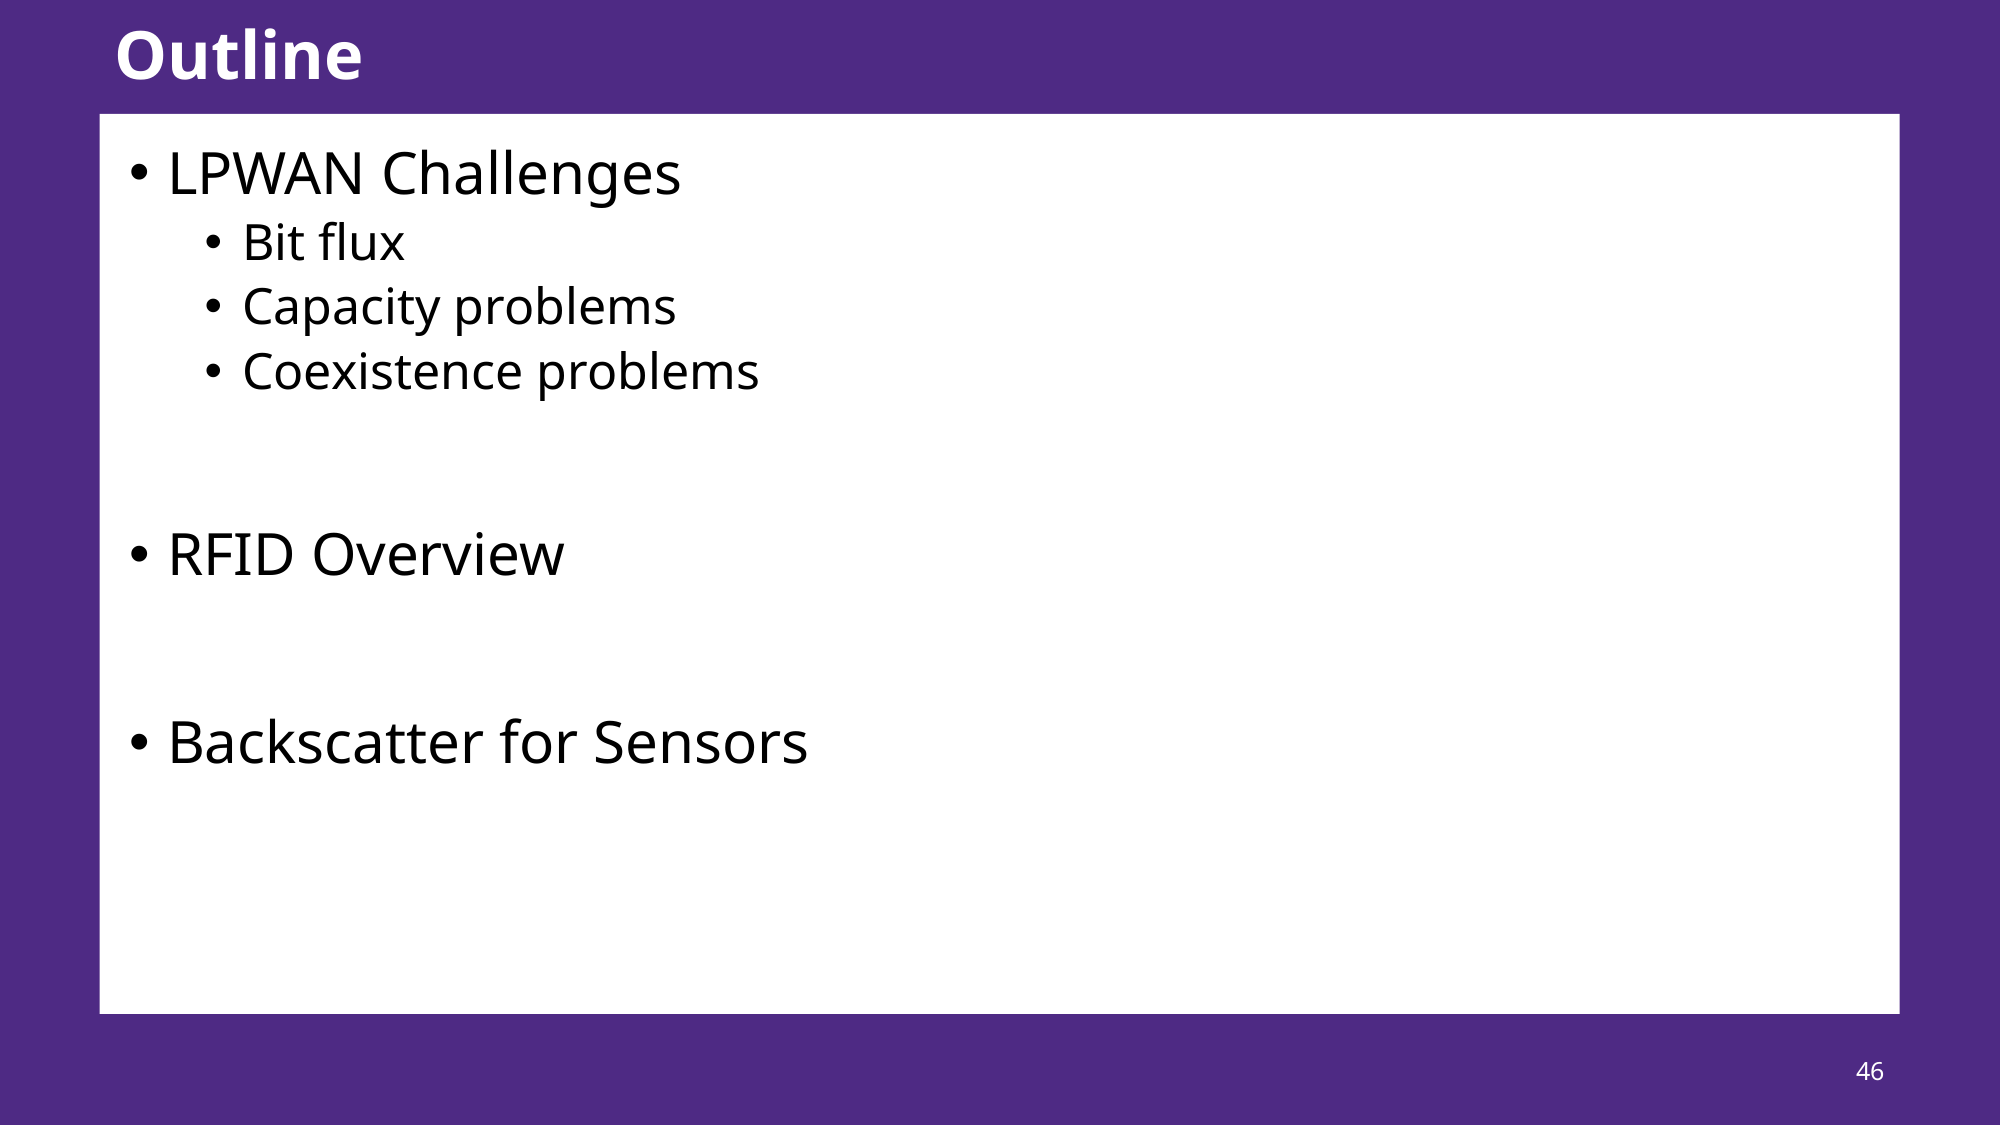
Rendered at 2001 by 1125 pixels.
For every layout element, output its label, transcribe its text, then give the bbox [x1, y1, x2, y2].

slide_number 46 [1749, 1042, 1900, 1103]
list LPWAN Challenges Bit flux Capacity problems Coexistence problems RFID Overview Backscatter for Sensors [99, 114, 1900, 1014]
title Outline [99, 1, 1900, 114]
